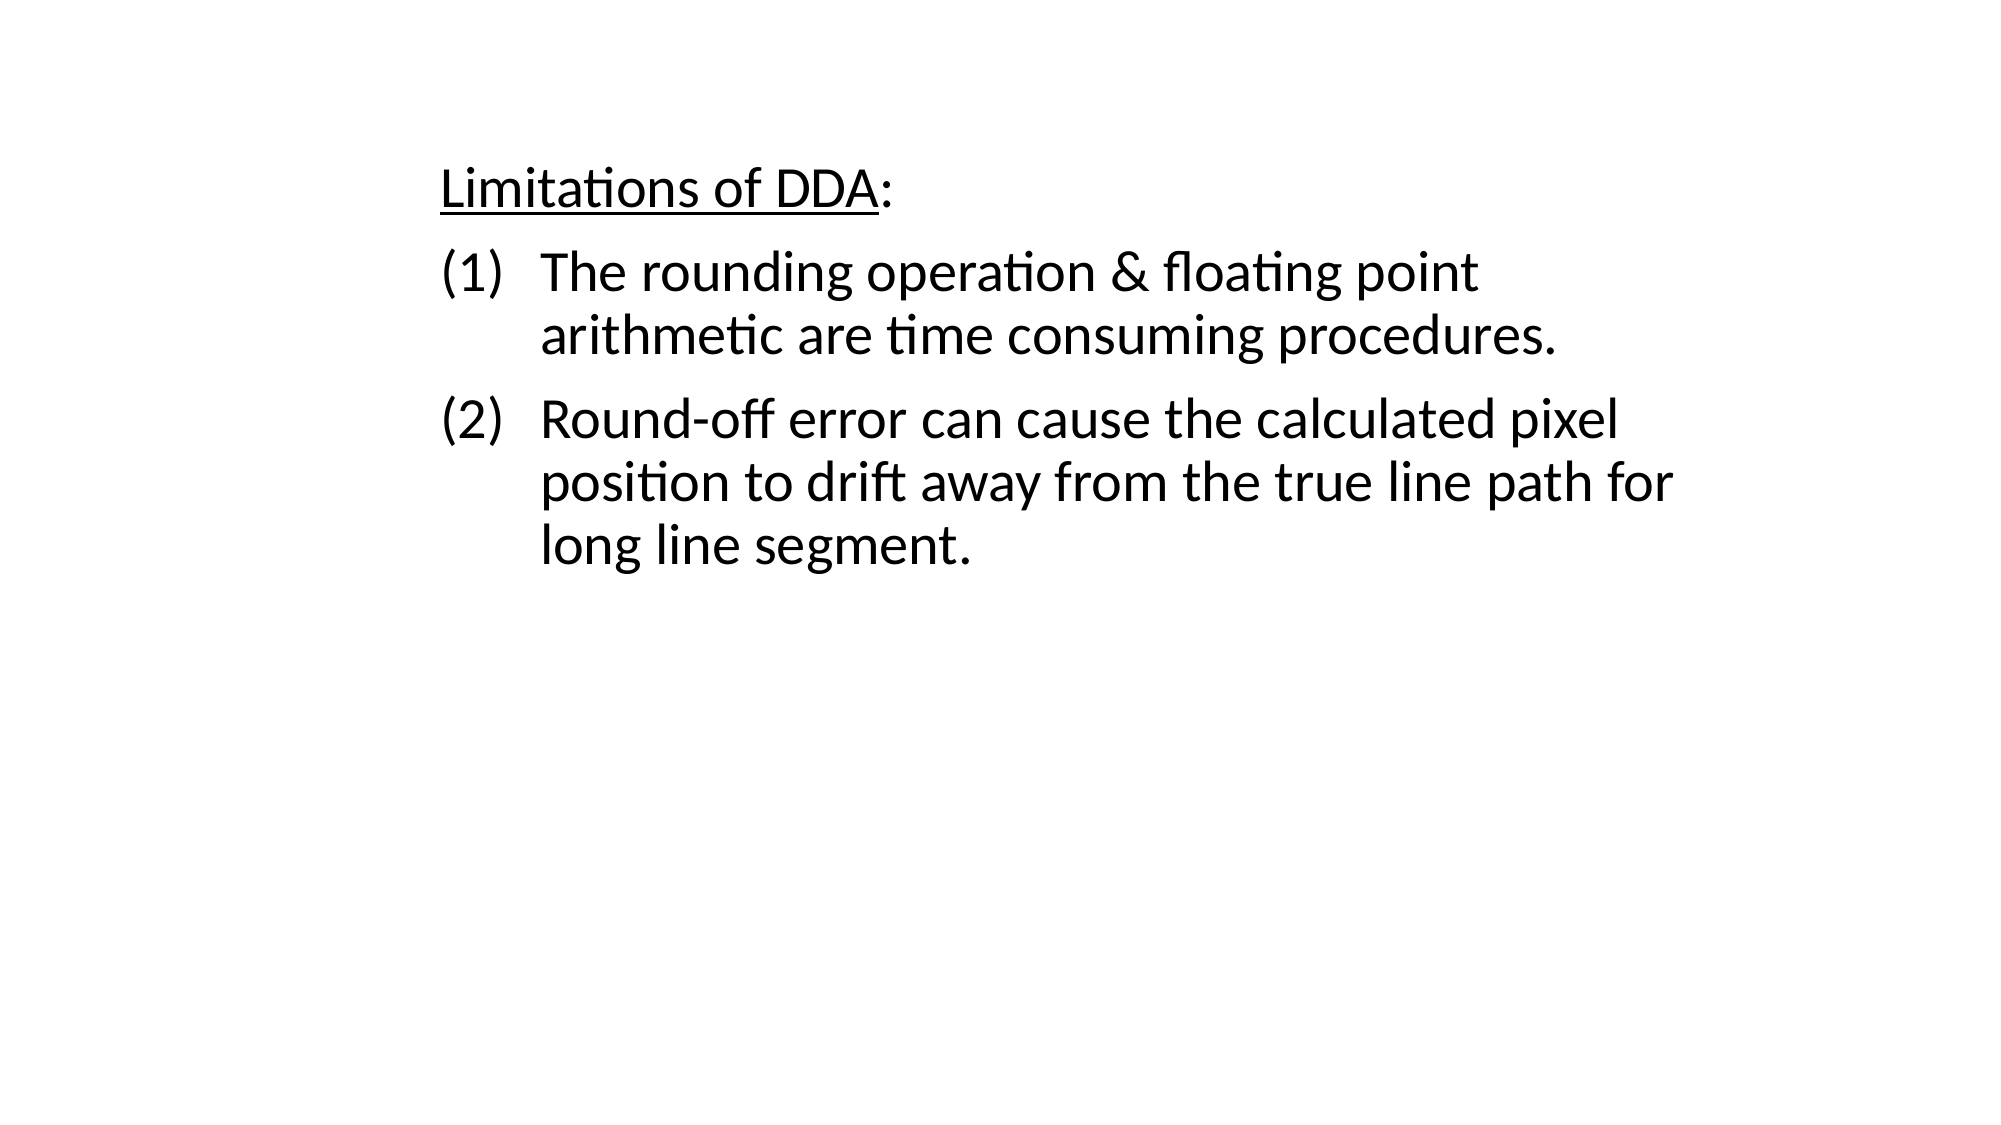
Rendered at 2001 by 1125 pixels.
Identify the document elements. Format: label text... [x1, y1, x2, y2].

list Limitations of DDA: The rounding operation & floating point arithmetic are time consuming procedures. Round-off error can cause the calculated pixel position to drift away from the true line path for long line segment. [425, 149, 1700, 1020]
